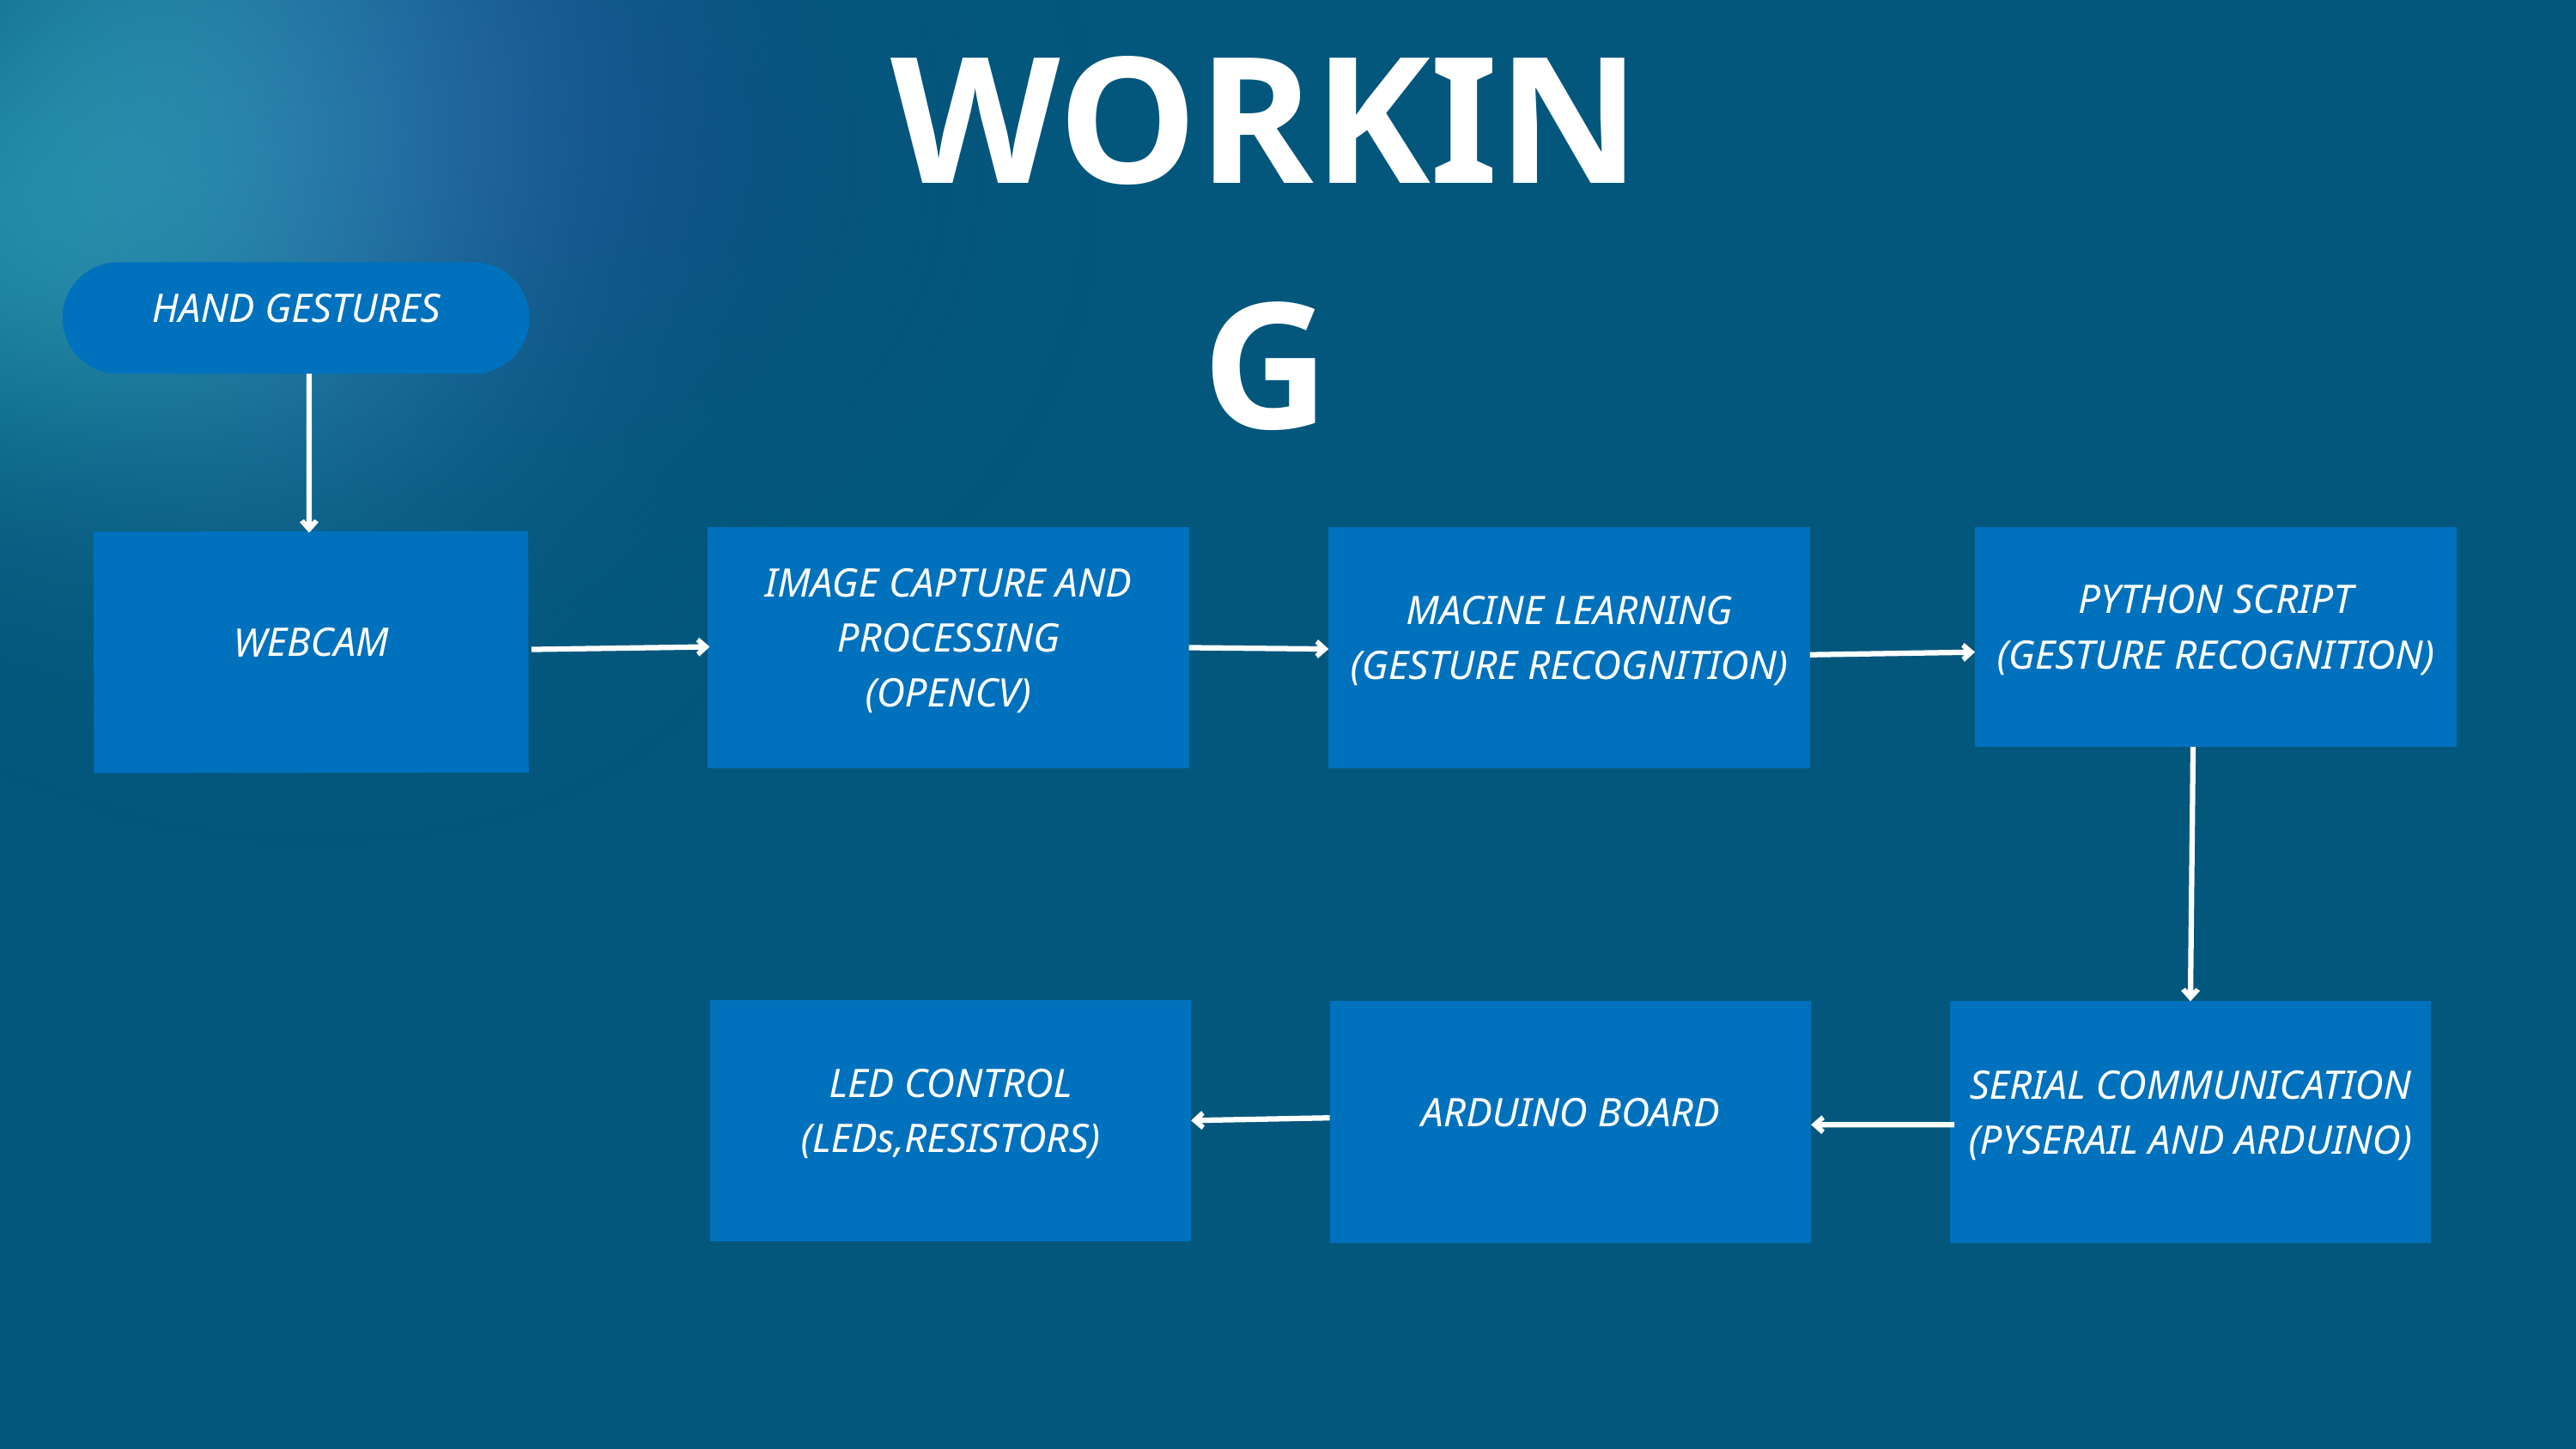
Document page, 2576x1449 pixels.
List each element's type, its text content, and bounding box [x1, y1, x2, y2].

picture [1194, 1119, 1329, 1129]
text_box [707, 526, 1189, 769]
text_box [1329, 1001, 1812, 1243]
picture [1814, 1125, 1949, 1133]
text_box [1949, 1001, 2432, 1243]
picture [1814, 1117, 1949, 1125]
text_box WORKING [836, 0, 1696, 464]
picture [1811, 644, 1972, 654]
picture [1194, 1113, 1329, 1120]
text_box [709, 999, 1192, 1242]
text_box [93, 530, 529, 773]
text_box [62, 262, 530, 374]
text_box [0, 0, 1102, 847]
picture [2183, 748, 2192, 998]
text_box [1327, 526, 1811, 769]
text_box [1974, 526, 2457, 748]
picture [1811, 652, 1972, 660]
picture [1189, 641, 1326, 648]
picture [1189, 648, 1326, 657]
picture [2191, 748, 2199, 998]
